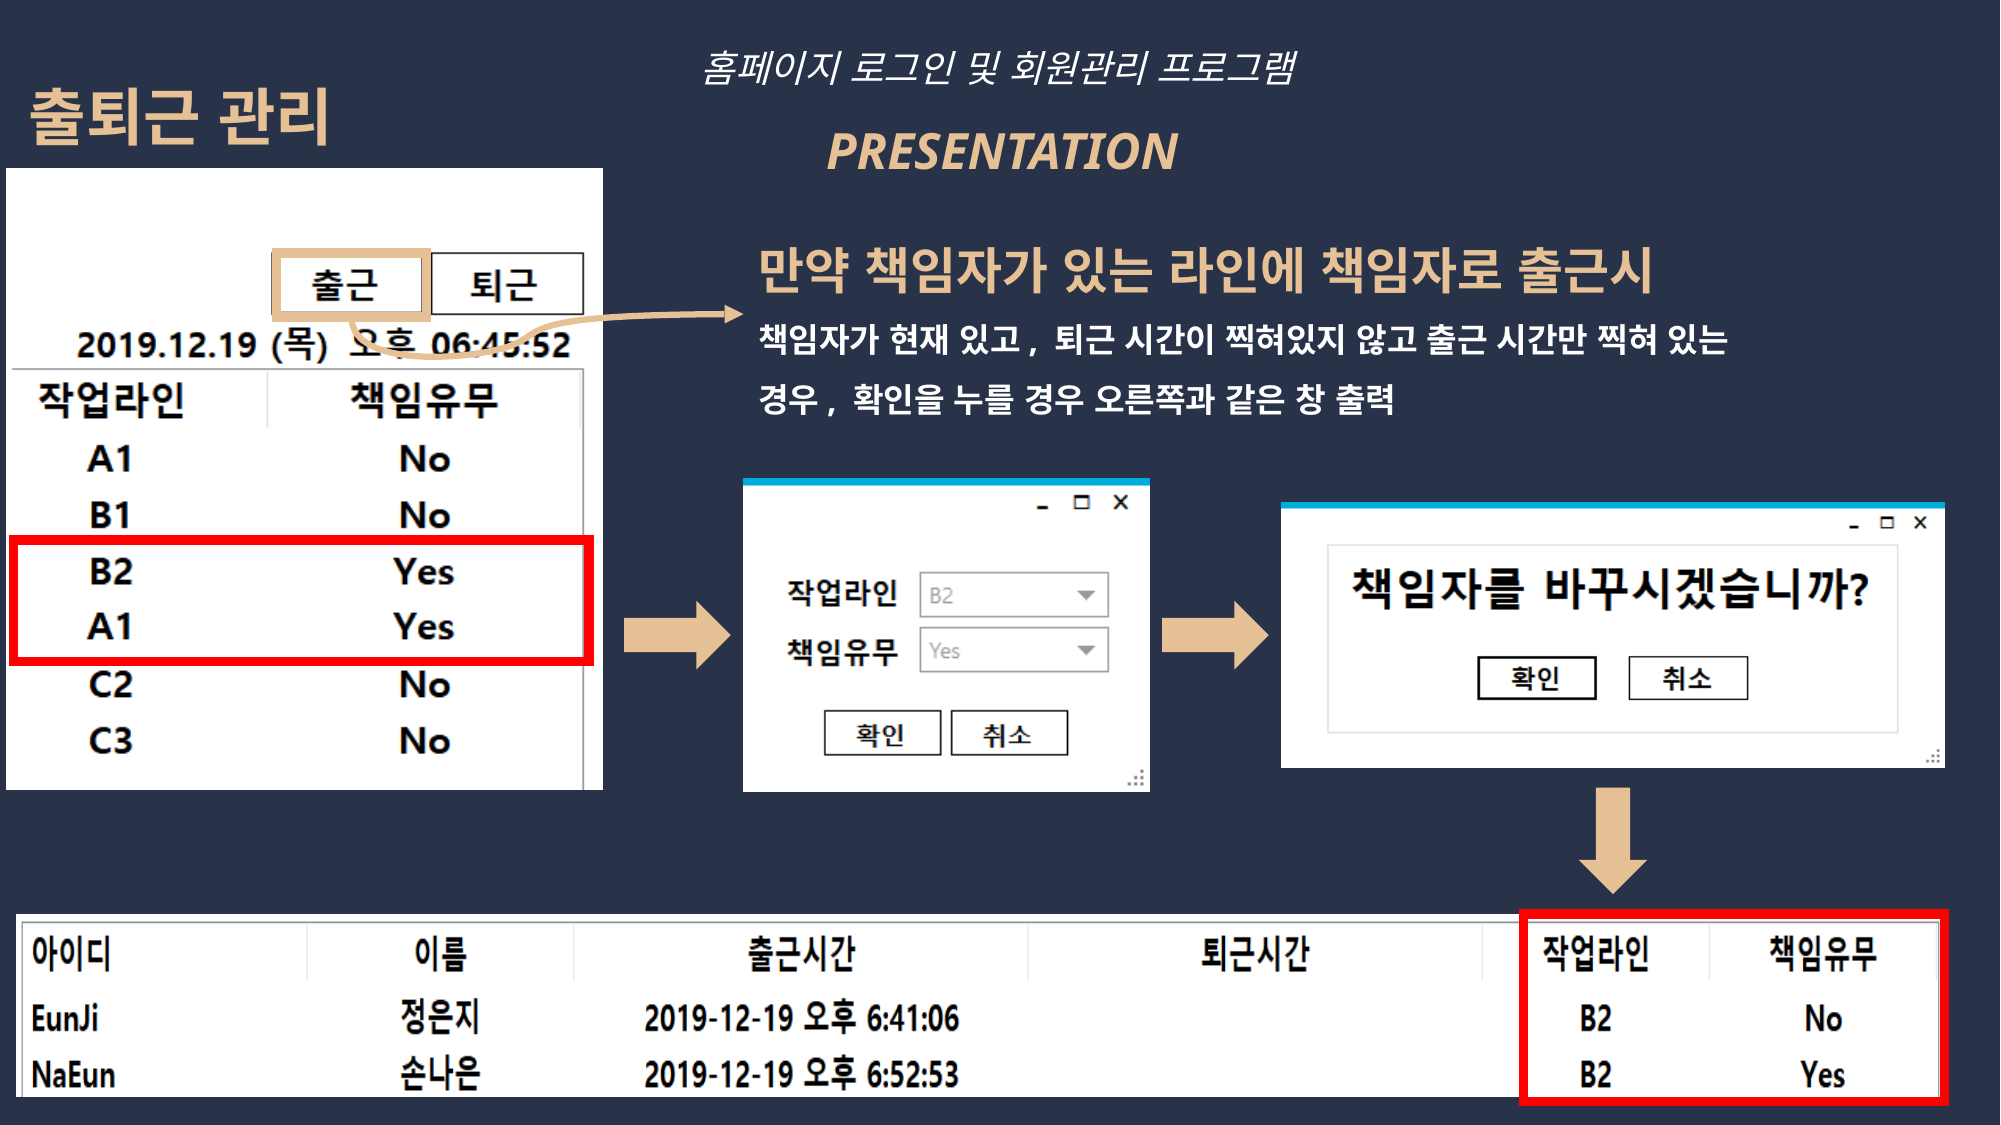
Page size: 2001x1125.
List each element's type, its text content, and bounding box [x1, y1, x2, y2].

text_box 홈페이지 로그인 및 회원관리 프로그램PRESENTATION [631, 14, 1374, 188]
picture [1281, 509, 1945, 768]
picture [16, 914, 1945, 1097]
text_box [623, 598, 733, 672]
picture [743, 486, 1150, 792]
picture [6, 168, 603, 790]
text_box [1161, 598, 1271, 672]
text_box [531, 105, 564, 498]
text_box 만약 책임자가 있는 라인에 책임자로 출근시 책임자가 현재 있고, 퇴근 시간이 찍혀있지 않고 출근 시간만 찍혀 있는 경우, 확인을 누를 경우 오른쪽과 같은 창 출력 [743, 201, 1810, 427]
text_box [1522, 1097, 1945, 1103]
text_box [1576, 786, 1650, 896]
text_box 출퇴근 관리 [13, 33, 589, 161]
